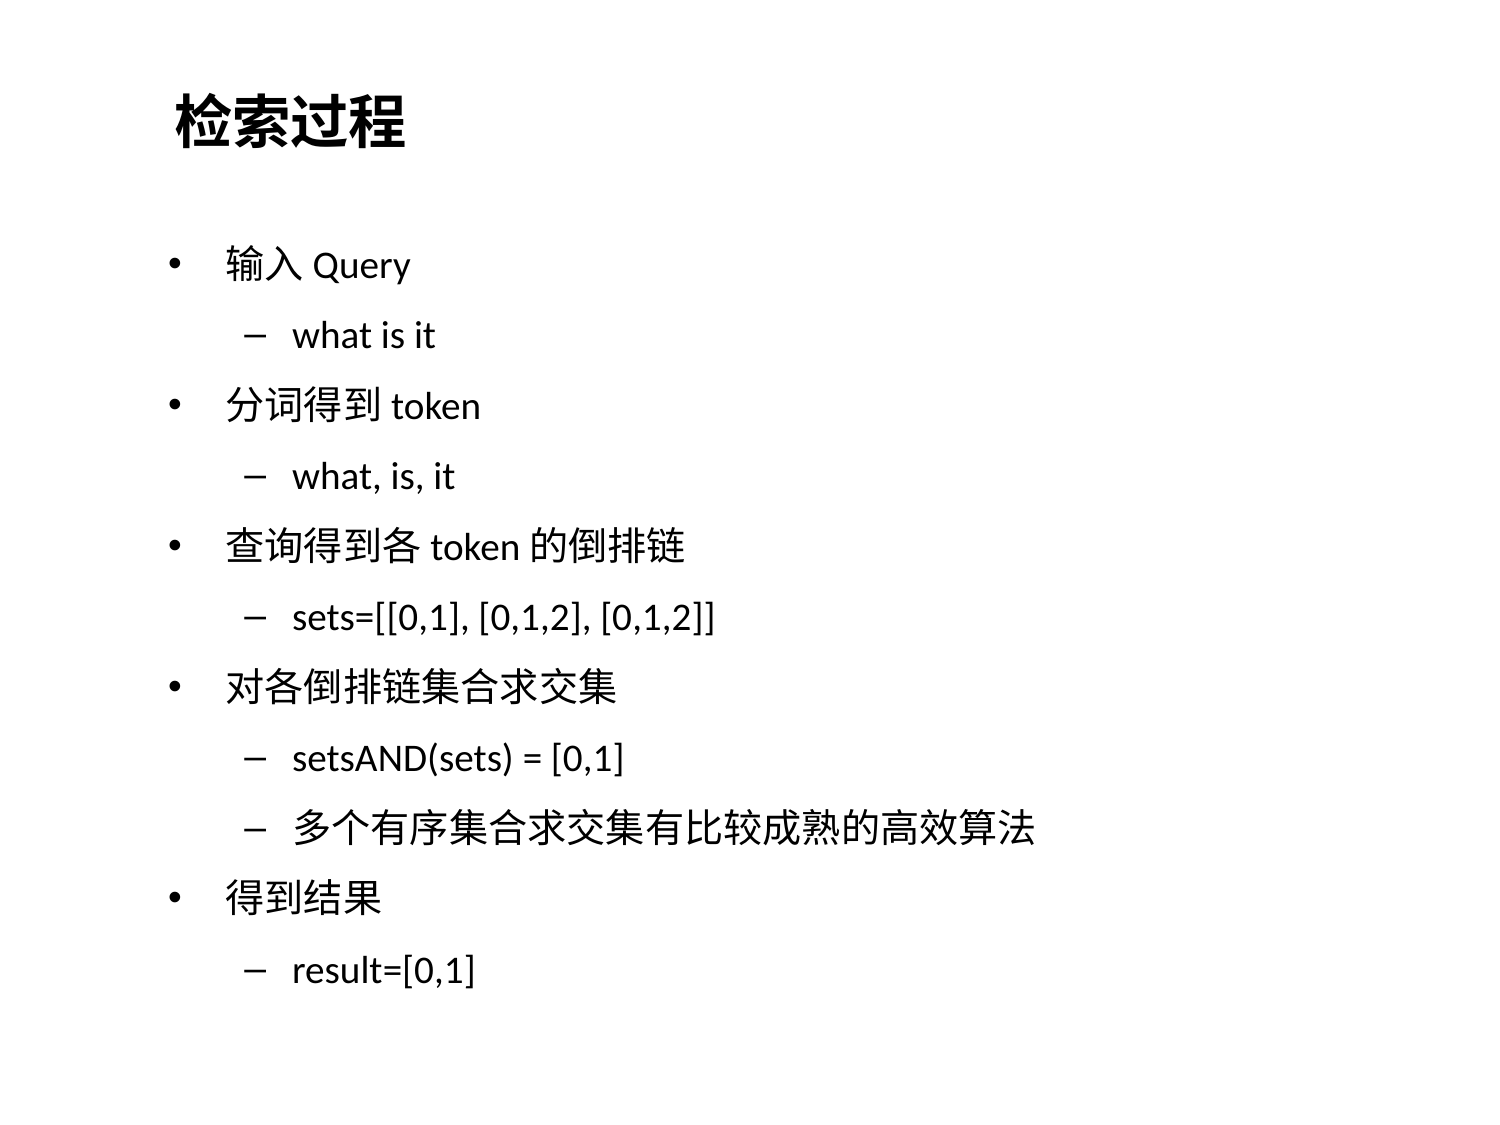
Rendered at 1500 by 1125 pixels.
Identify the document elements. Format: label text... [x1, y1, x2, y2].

text_box 检索过程 [159, 77, 1500, 209]
text_box 输入Query what is it 分词得到token what, is, it 查询得到各token的倒排链 sets=[[0,1], [0,1,2], [0,1,2]] 对各倒排链集合求交集 setsAND(sets) = [0,1] 多个有序集合求交集有比较成熟的高效算法 得到结果 result=[0,1] [153, 208, 1223, 1005]
